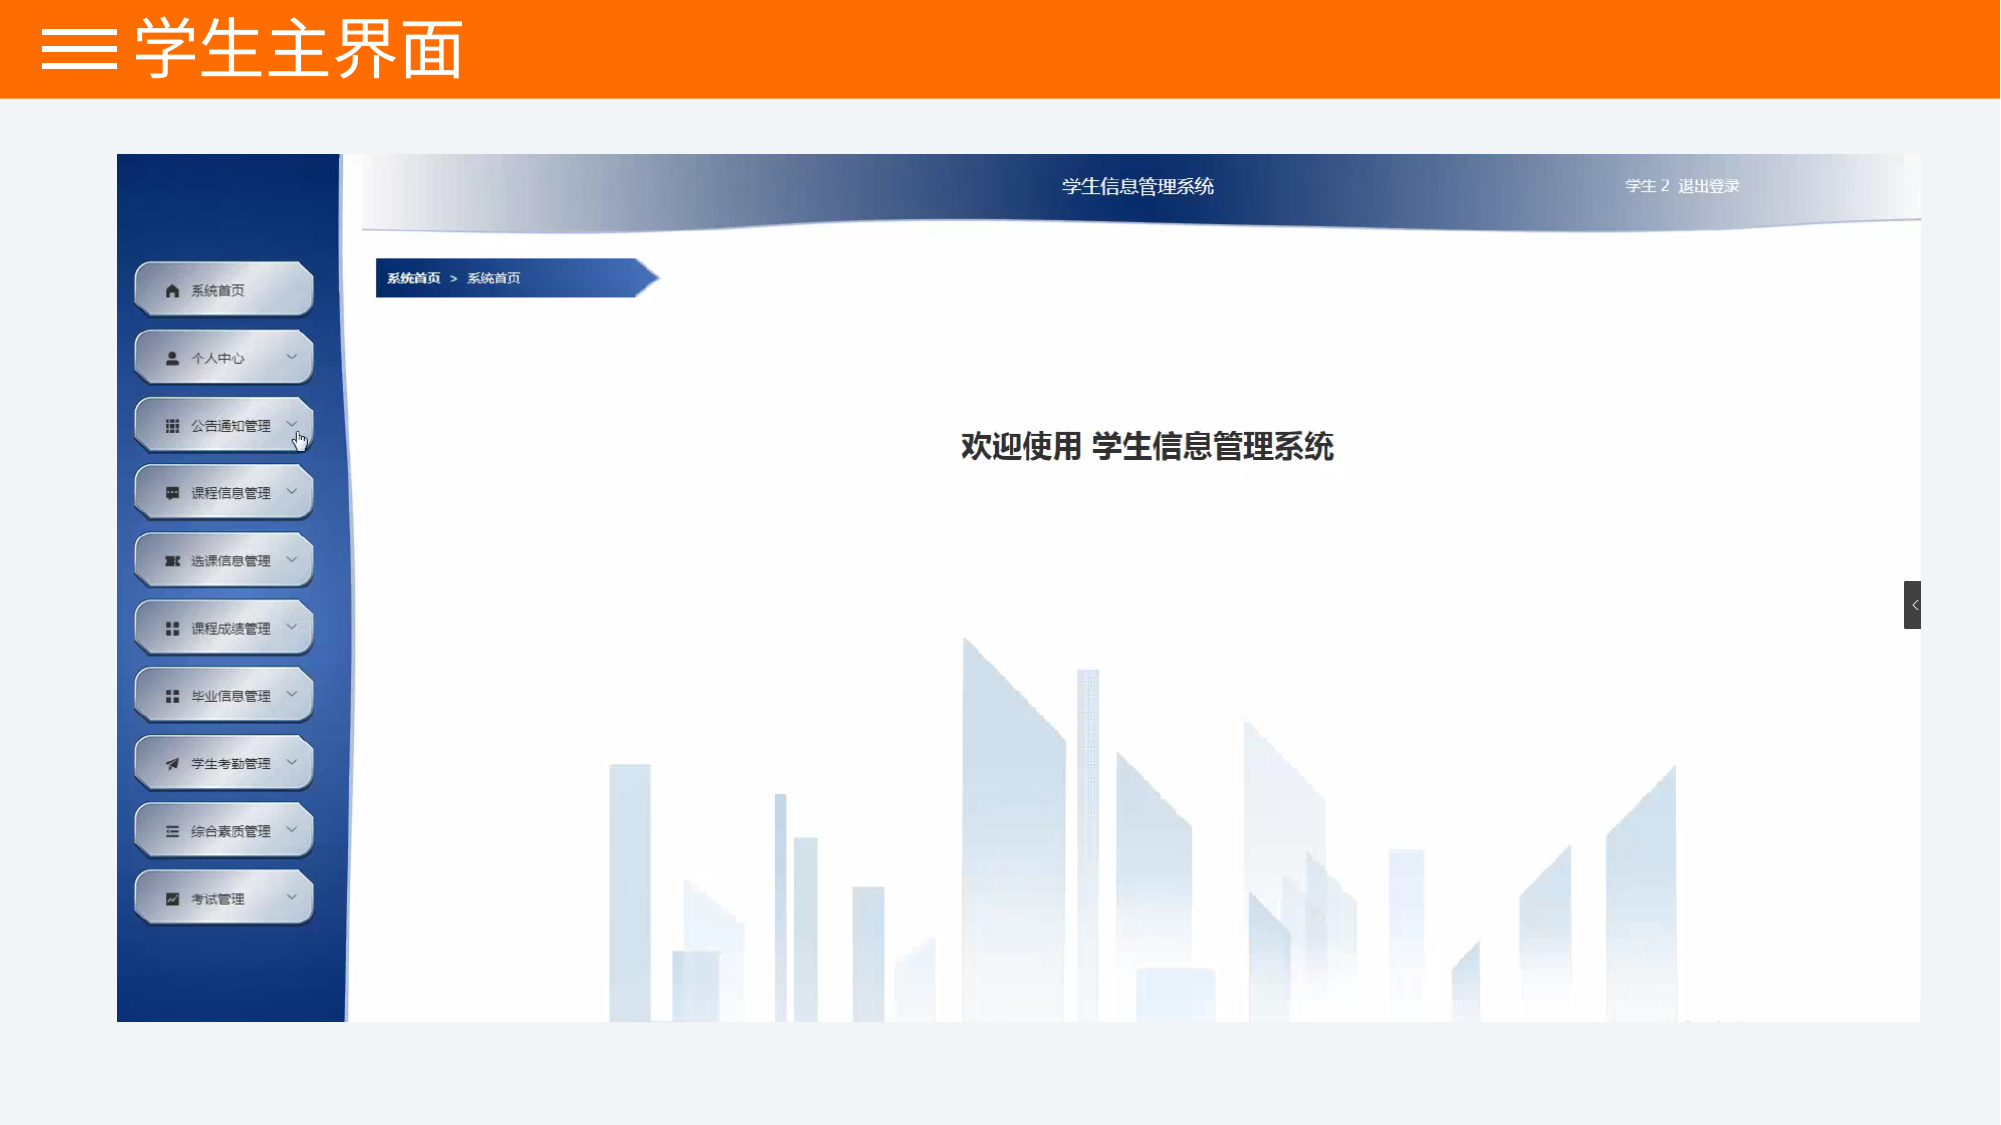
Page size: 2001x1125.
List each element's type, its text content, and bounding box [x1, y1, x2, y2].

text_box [42, 32, 118, 67]
text_box 学生主界面 [117, 0, 813, 95]
text_box [0, 0, 2000, 100]
picture [117, 154, 1921, 1022]
